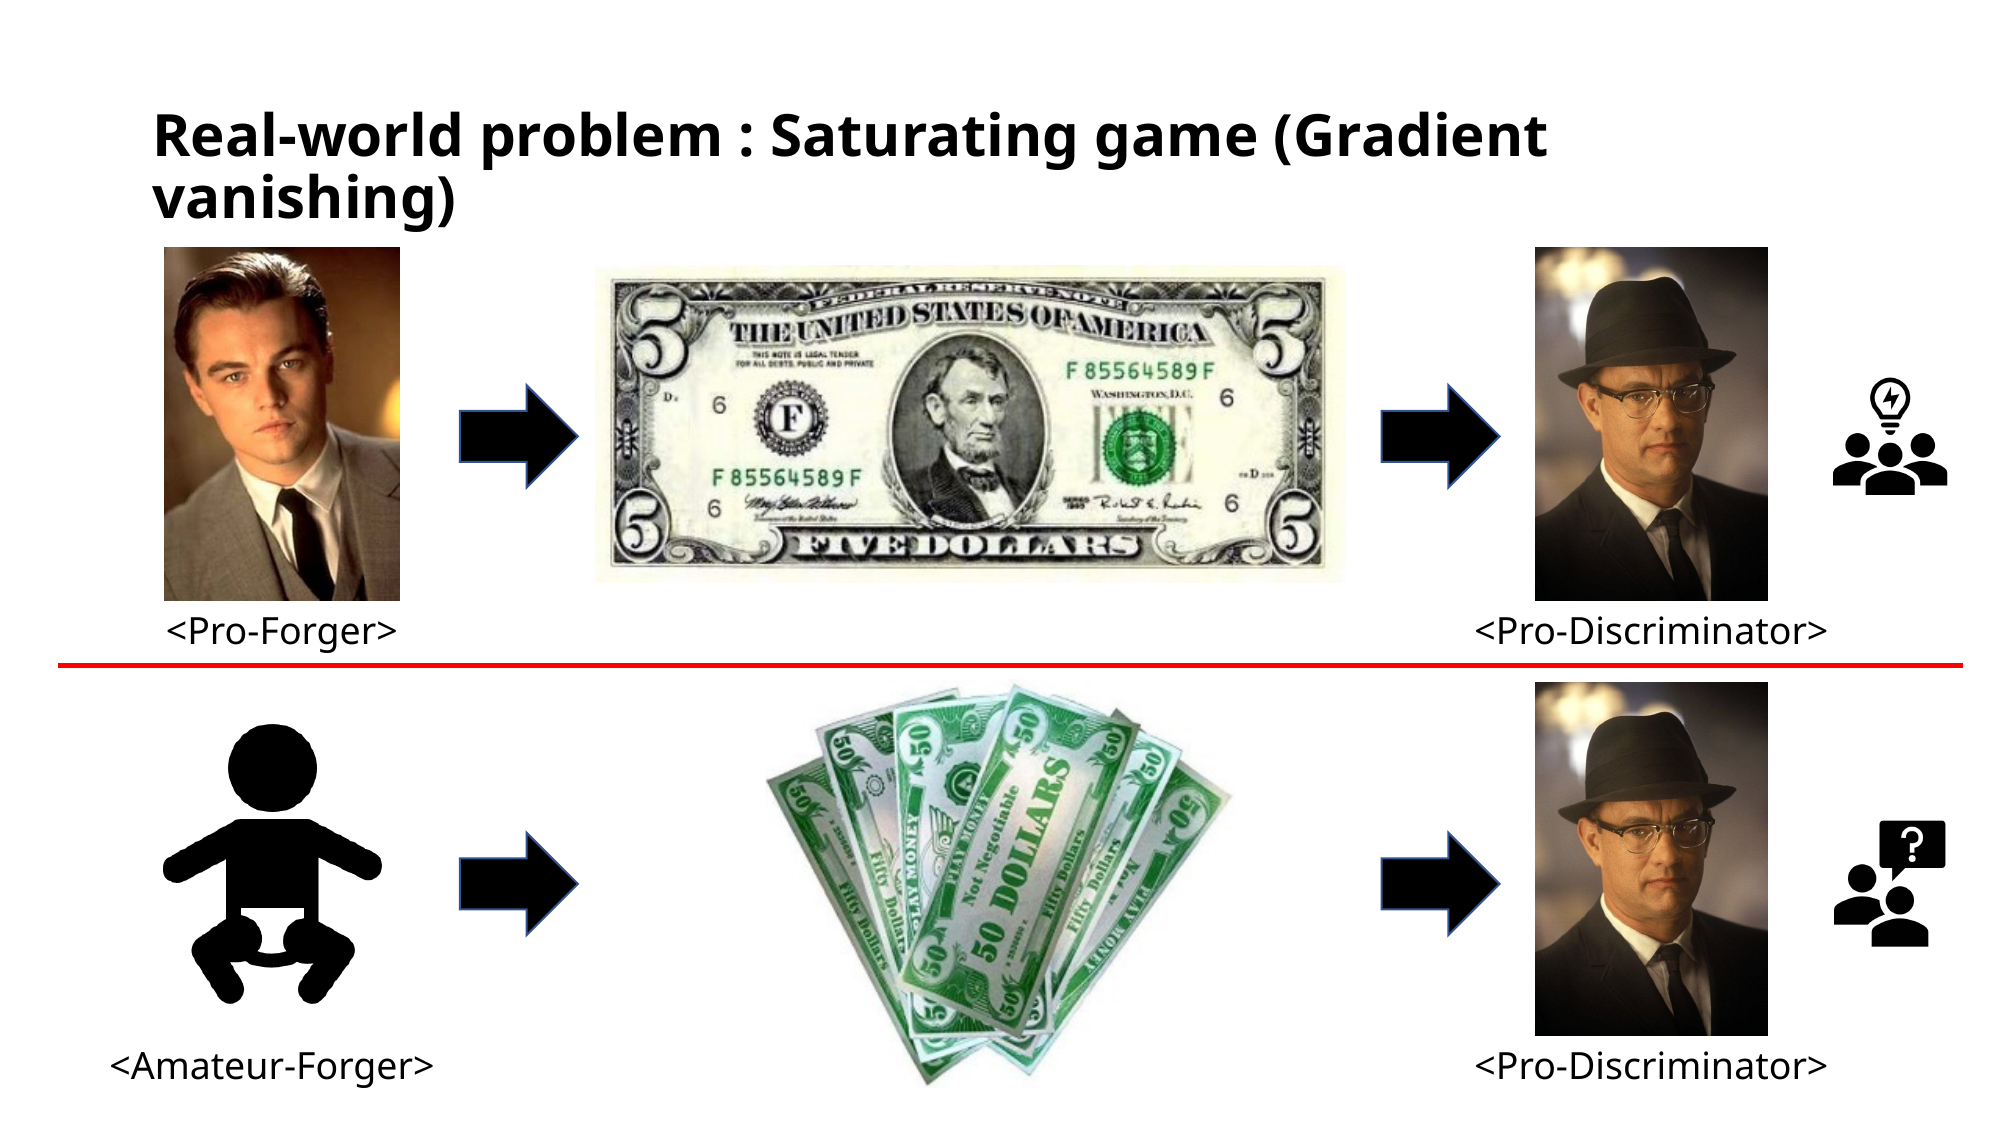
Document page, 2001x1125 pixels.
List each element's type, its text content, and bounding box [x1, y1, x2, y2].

picture [1814, 361, 1965, 512]
text_box <Amateur-Forger> [89, 1034, 456, 1095]
text_box [458, 830, 580, 938]
picture [102, 695, 442, 1035]
picture [1535, 247, 1768, 601]
text_box [458, 382, 580, 491]
text_box [1380, 830, 1502, 938]
picture [164, 247, 400, 601]
picture [1535, 681, 1768, 1036]
text_box [1380, 382, 1502, 491]
picture [765, 679, 1235, 1088]
title Real-world problem : Saturating game (Gradient vanishing) [137, 59, 1863, 278]
picture [595, 265, 1346, 583]
text_box <Pro-Discriminator> [1456, 1034, 1847, 1095]
picture [1814, 808, 1965, 959]
text_box <Pro-Discriminator> [1456, 600, 1847, 660]
text_box <Pro-Forger> [137, 600, 427, 660]
